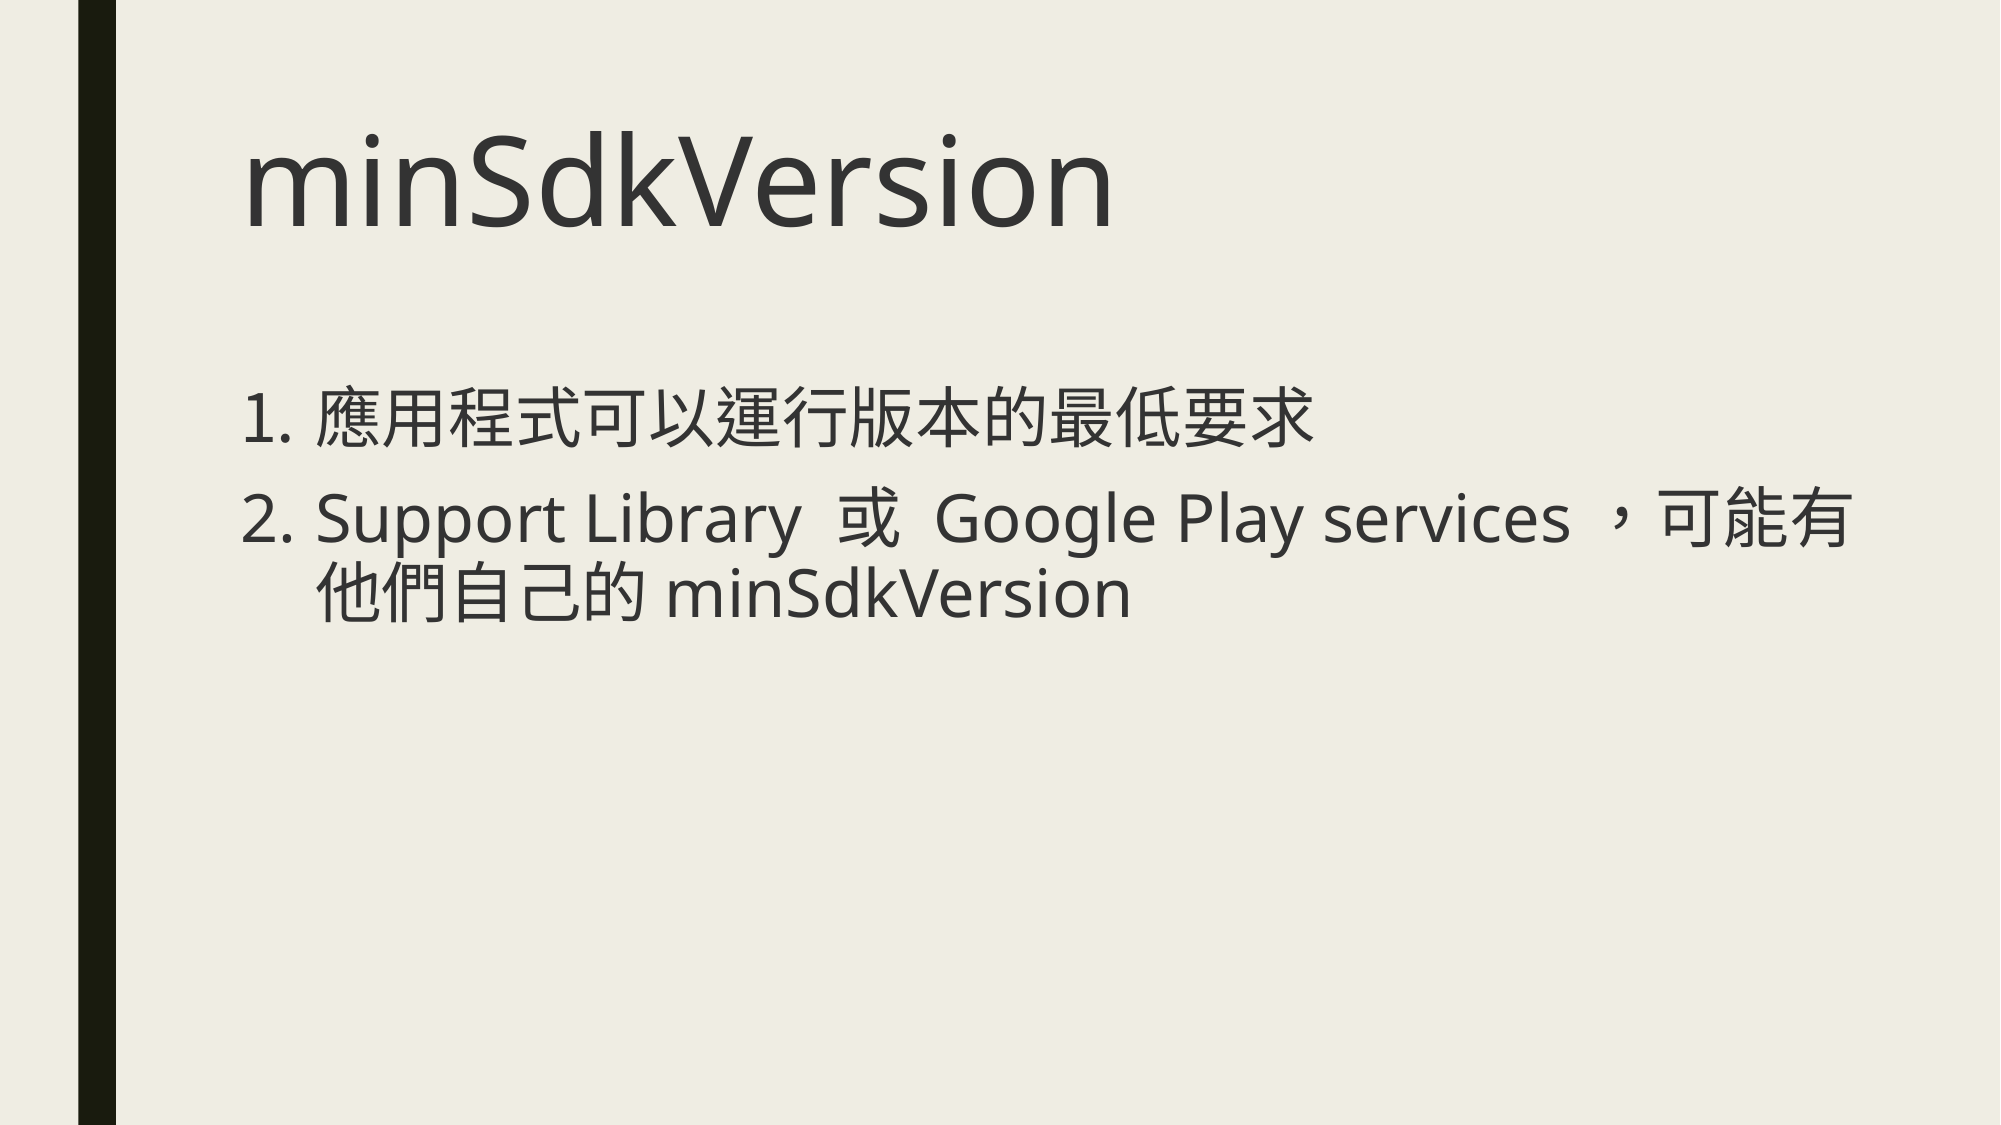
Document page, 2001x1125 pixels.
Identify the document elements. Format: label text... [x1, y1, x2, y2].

title minSdkVersion [225, 112, 1800, 357]
list 應用程式可以運行版本的最低要求 Support Library 或 Google Play services，可能有他們自己的minSdkVersion [225, 375, 1911, 1013]
